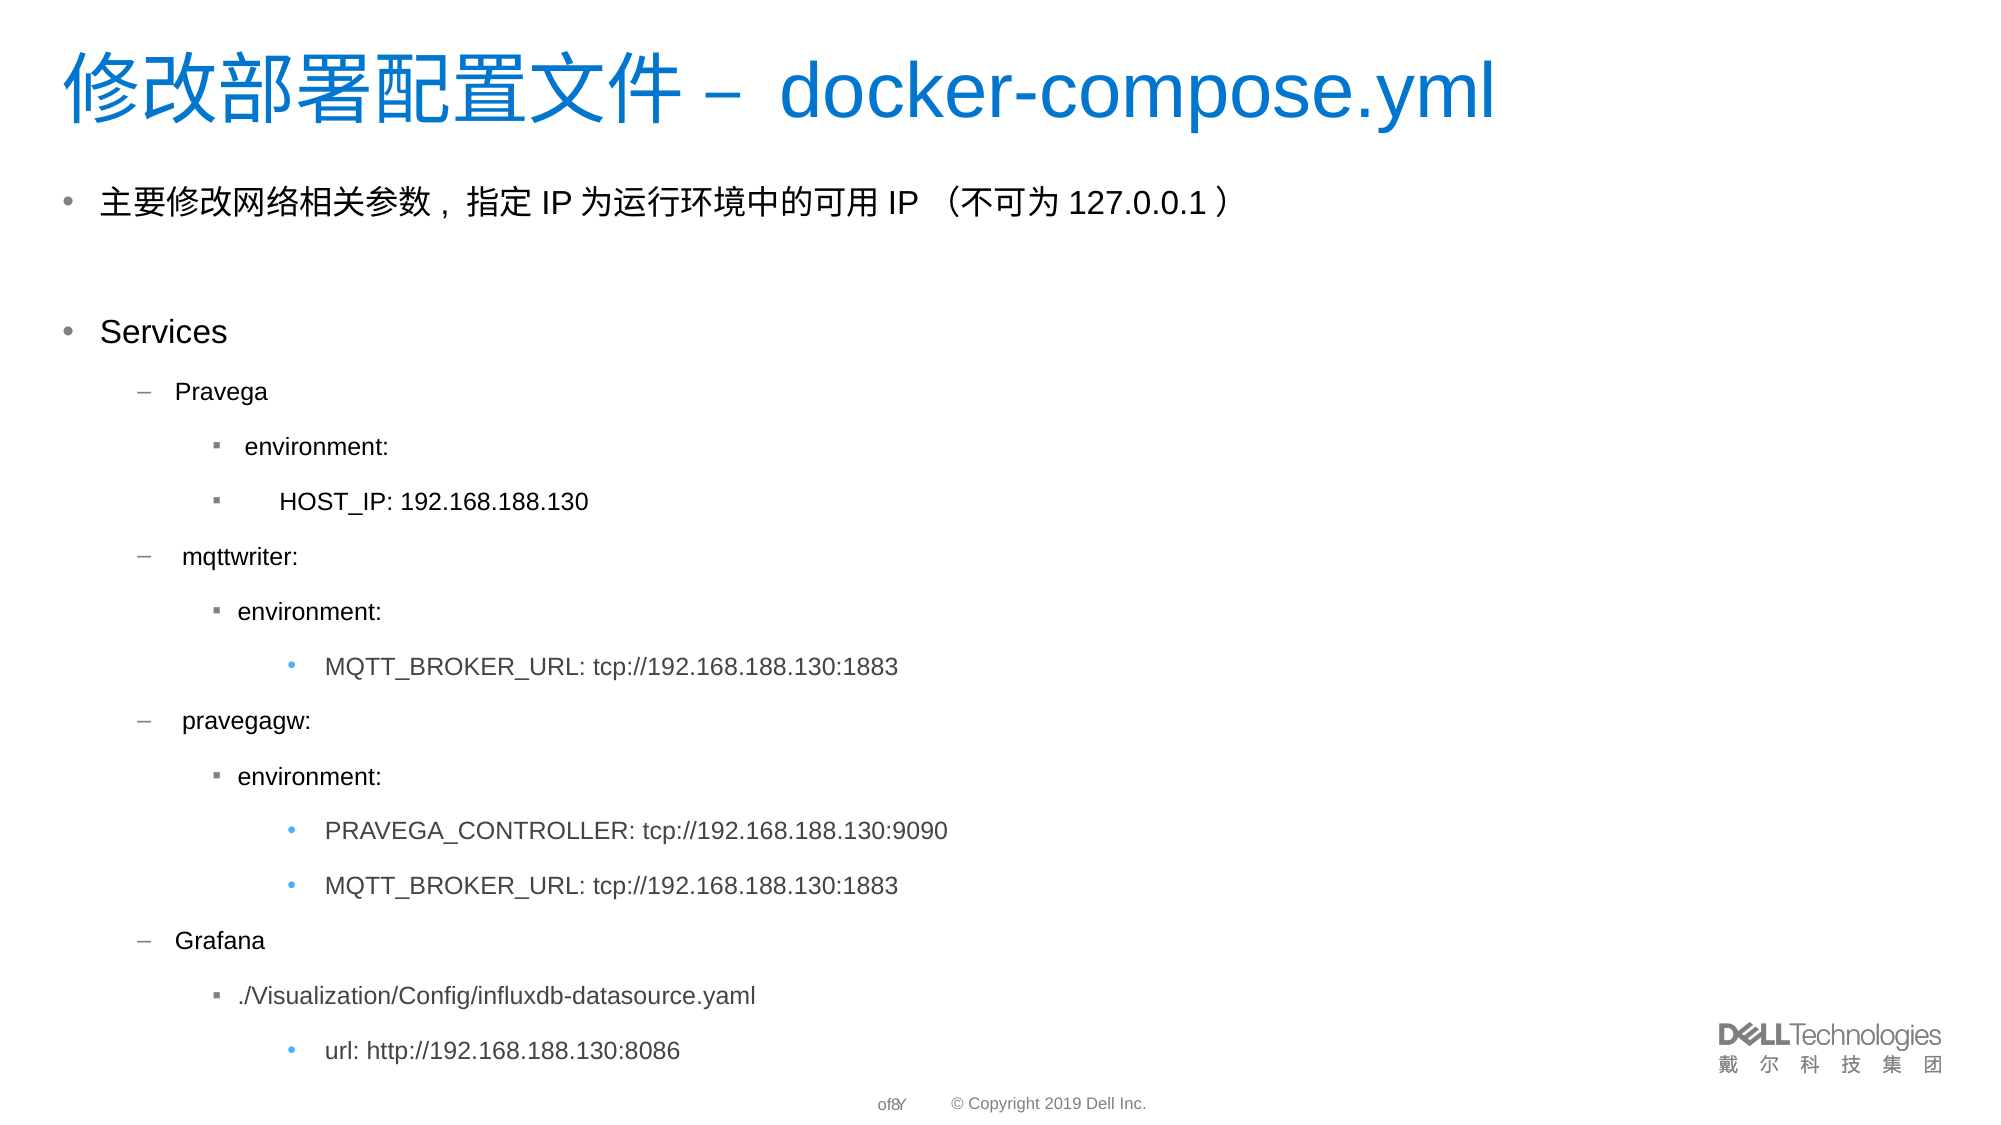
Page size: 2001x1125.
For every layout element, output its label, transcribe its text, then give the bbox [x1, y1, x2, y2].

picture [1625, 1021, 2001, 1075]
list 主要修改网络相关参数, 指定IP为运行环境中的可用IP（不可为127.0.0.1） Services Pravega environment: HOST_IP: 192.168.188.130 mqttwriter: environment: MQTT_BROKER_URL: tcp://192.168.188.130:1883 pravegagw: environment: PRAVEGA_CONTROLLER: tcp://192.168.188.130:9090 MQTT_BROKER_URL: tcp://192.168.188.130:1883 Grafana ./Visualization/Config/influxdb-datasource.yaml url: http://192.168.188.130:8086 [62, 180, 1938, 906]
title 修改部署配置文件 – docker-compose.yml [62, 50, 1938, 135]
